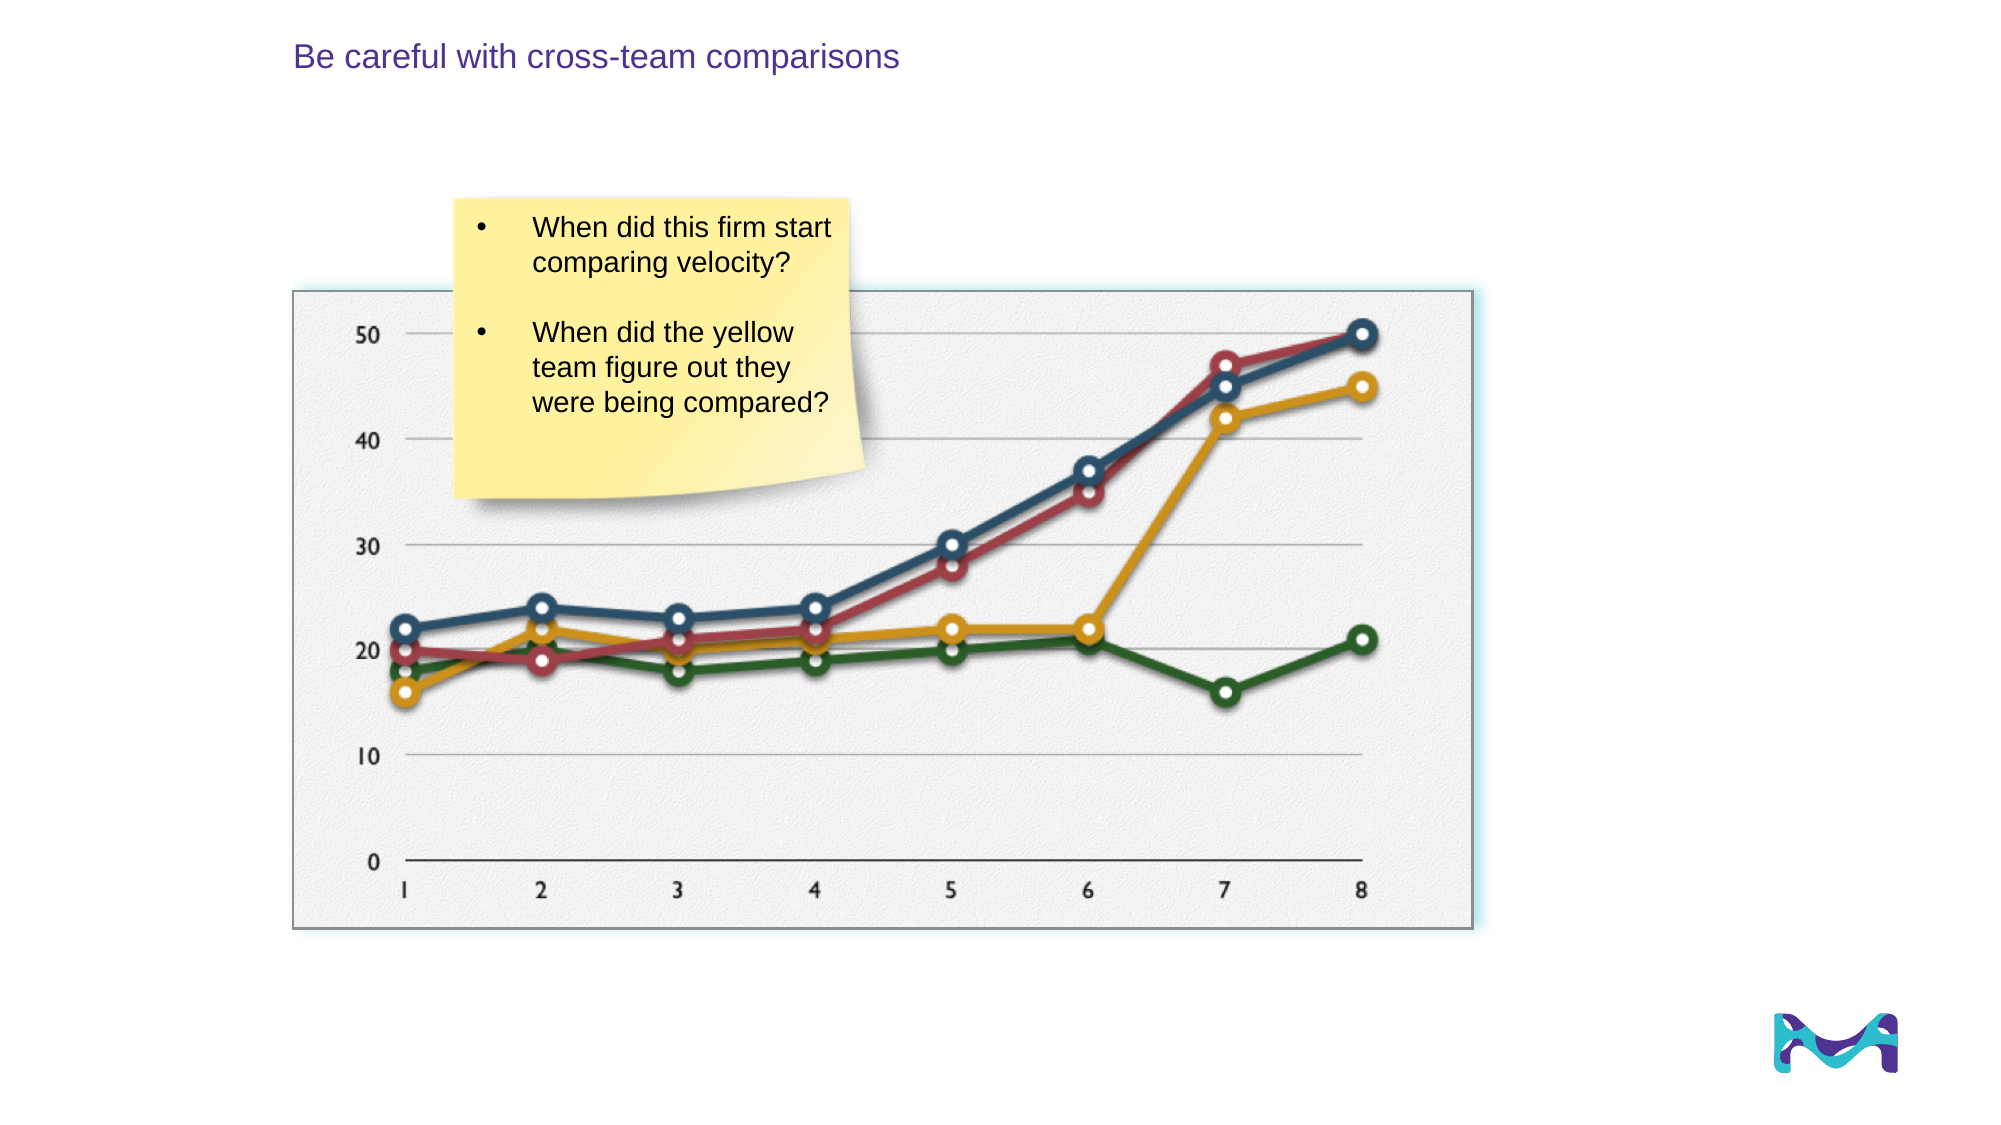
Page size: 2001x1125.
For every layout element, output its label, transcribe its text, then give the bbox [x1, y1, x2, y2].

text_box [293, 290, 1473, 929]
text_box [444, 184, 903, 535]
title Be careful with cross-team comparisons [293, 45, 1971, 79]
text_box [333, 275, 1409, 919]
